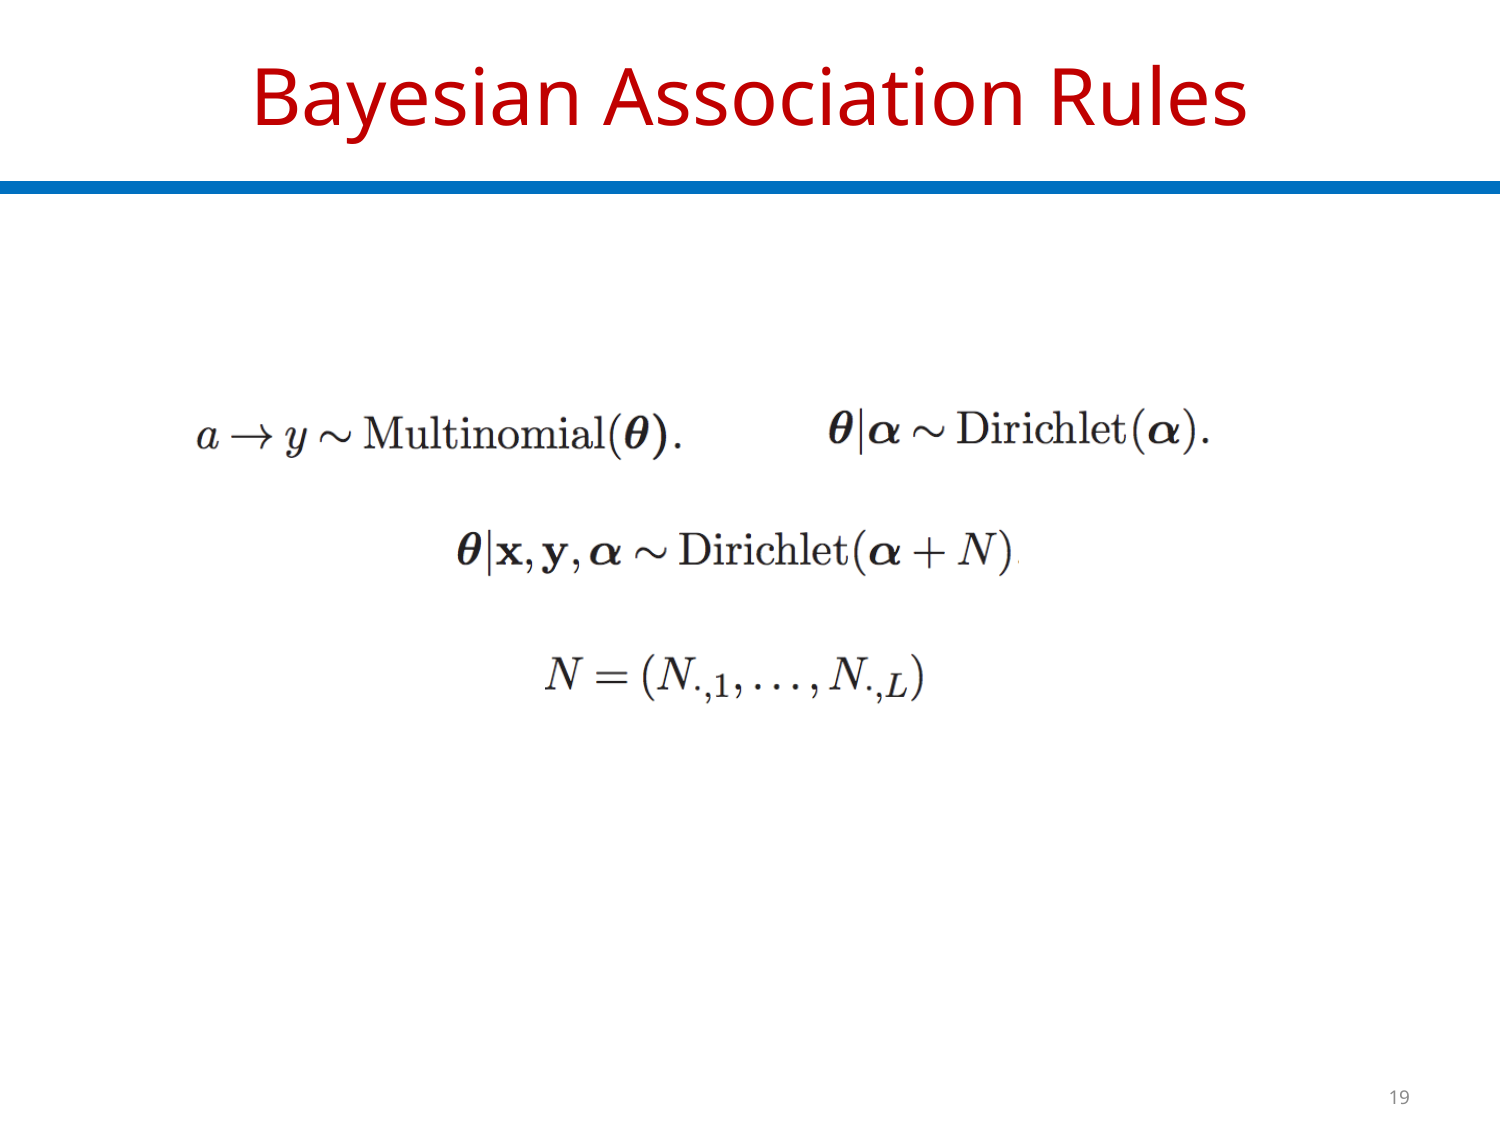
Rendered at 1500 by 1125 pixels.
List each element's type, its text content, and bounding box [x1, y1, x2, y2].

slide_number 19 [1074, 1085, 1425, 1112]
picture [178, 403, 688, 477]
picture [433, 510, 1019, 595]
title Bayesian Association Rules [0, 0, 1500, 188]
picture [815, 378, 1223, 477]
picture [545, 649, 931, 713]
